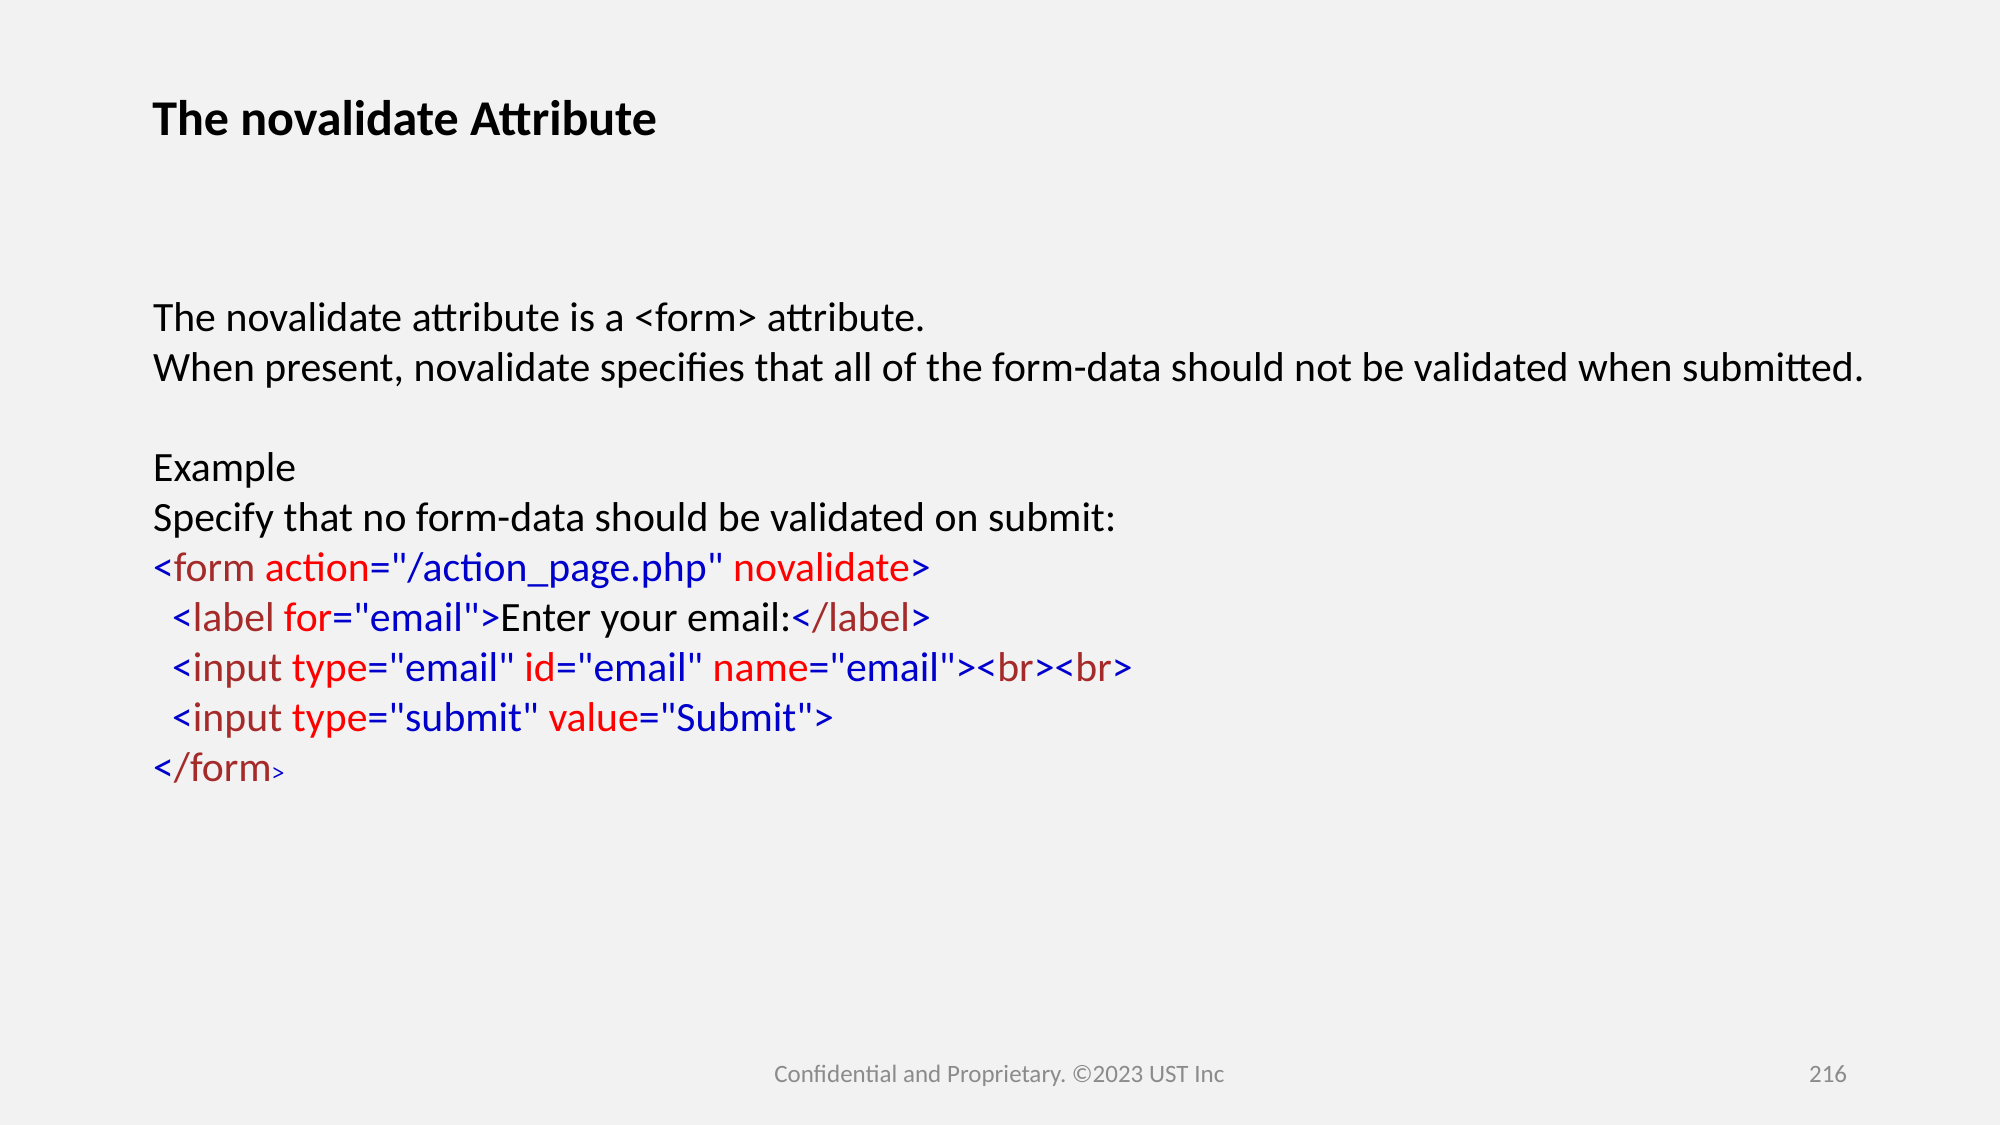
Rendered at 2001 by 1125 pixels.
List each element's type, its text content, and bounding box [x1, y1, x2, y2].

title The novalidate Attribute [137, 59, 1863, 278]
text_box The novalidate attribute is a <form> attribute. When present, novalidate specifies that all of the form-data should not be validated when submitted. Example Specify that no form-data should be validated on submit: <form action="/action_page.php" novalidate> <label for="email">Enter your email:</label> <input type="email" id="email" name="email"><br><br> <input type="submit" value="Submit"> </form> [138, 281, 1961, 843]
slide_number 216 [1412, 1042, 1863, 1103]
footer Confidential and Proprietary. ©2023 UST Inc [662, 1042, 1338, 1103]
